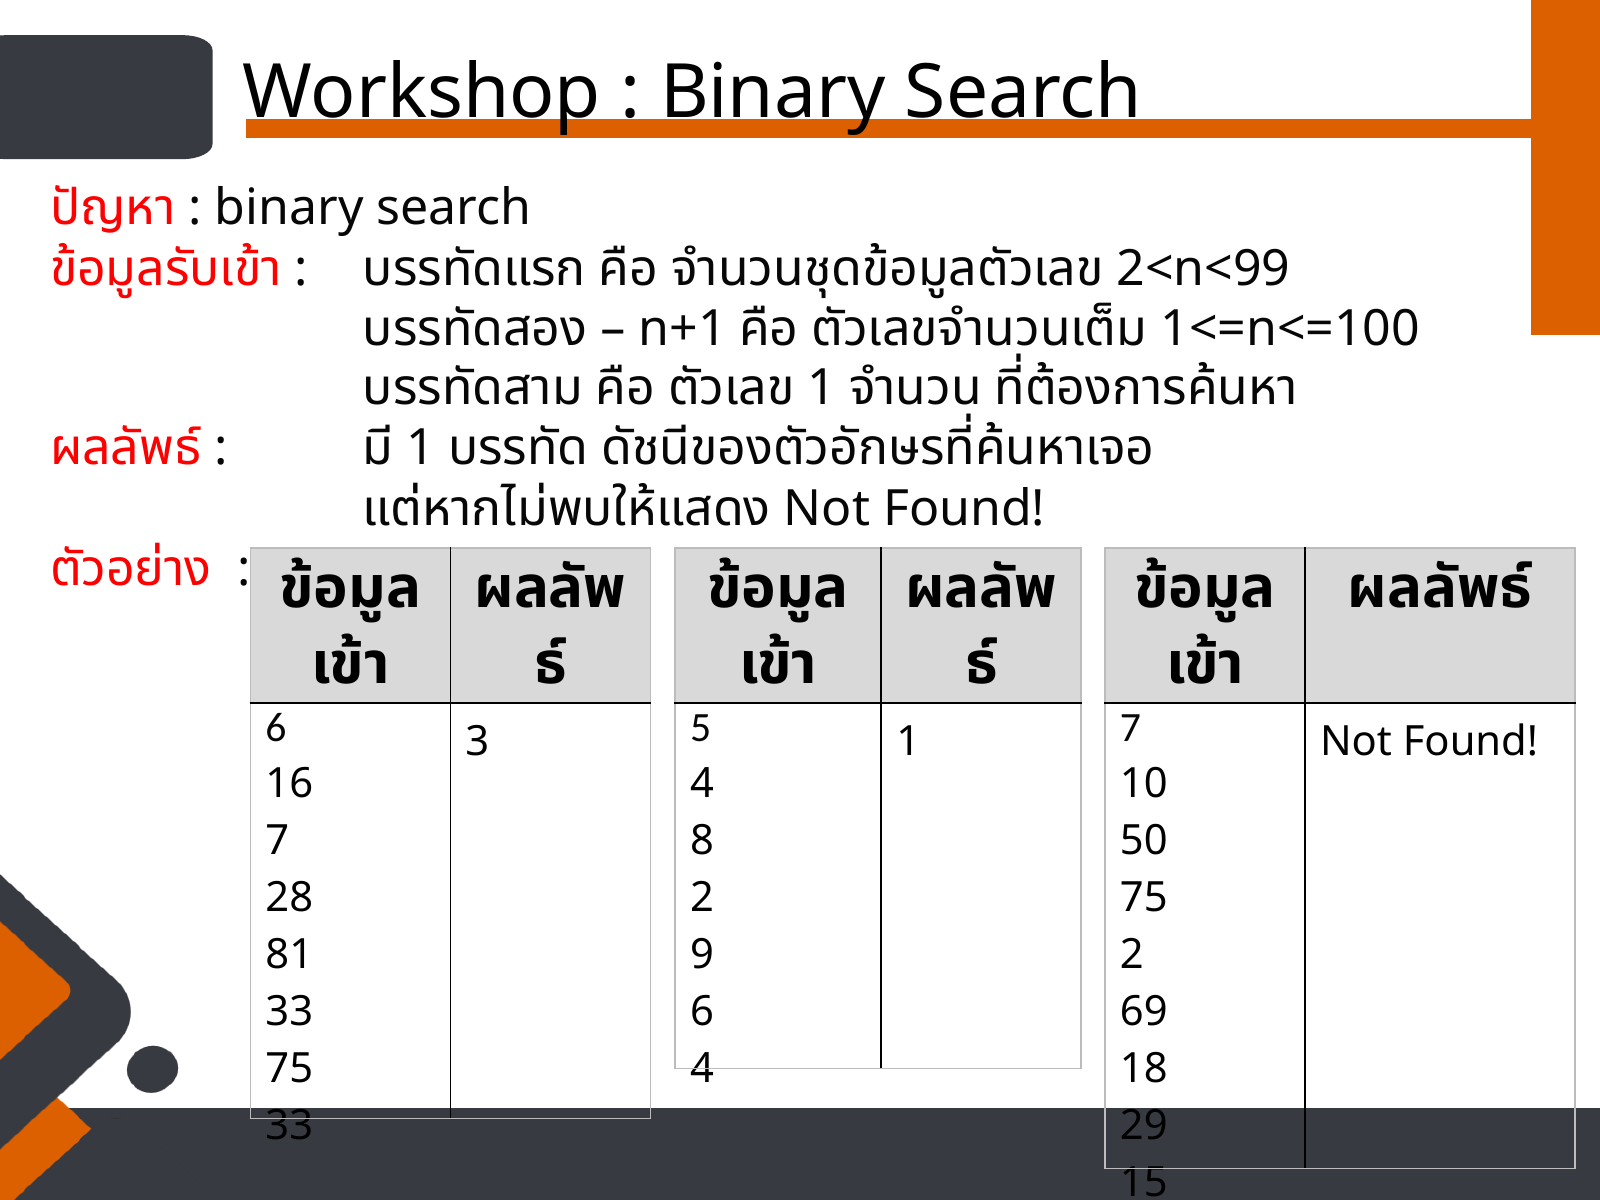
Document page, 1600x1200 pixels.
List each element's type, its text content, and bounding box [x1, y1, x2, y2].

text_box ปัญหา : binary search ข้อมูลรับเข้า : บรรทัดแรก คือ จำนวนชุดข้อมูลตัวเลข 2<n<99 บรรทัดสอง – n+1 คือ ตัวเลขจำนวนเต็ม 1<=n<=100 บรรทัดสาม คือ ตัวเลข 1 จำนวน ที่ต้องการค้นหา ผลลัพธ์ : มี 1 บรรทัด ดัชนีของตัวอักษรที่ค้นหาเจอ แต่หากไม่พบให้แสดง Not Found! ตัวอย่าง : [49, 174, 1550, 595]
table_header ข้อมูลเข้า [1106, 549, 1304, 702]
table_header ผลลัพธ์ [451, 549, 650, 702]
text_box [0, 34, 213, 160]
table_cell 1 [882, 704, 1080, 1068]
table_cell 6 16 7 28 81 33 75 33 [251, 704, 450, 1105]
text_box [246, 118, 1576, 139]
table_cell Not Found! [1306, 704, 1574, 1105]
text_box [1530, 0, 1600, 336]
table_header ข้อมูลเข้า [676, 549, 880, 702]
text_box [0, 749, 250, 1105]
table_cell 7 10 50 75 2 69 18 29 15 [1106, 704, 1304, 1105]
table_header ข้อมูลเข้า [251, 549, 450, 702]
table_header ผลลัพธ์ [1306, 549, 1574, 702]
table_cell 5 4 8 2 9 6 4 [676, 704, 880, 1068]
text_box Workshop : Binary Search [242, 31, 1525, 120]
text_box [0, 1107, 1600, 1200]
table_header ผลลัพธ์ [882, 549, 1080, 702]
table_cell 3 [451, 704, 650, 1105]
